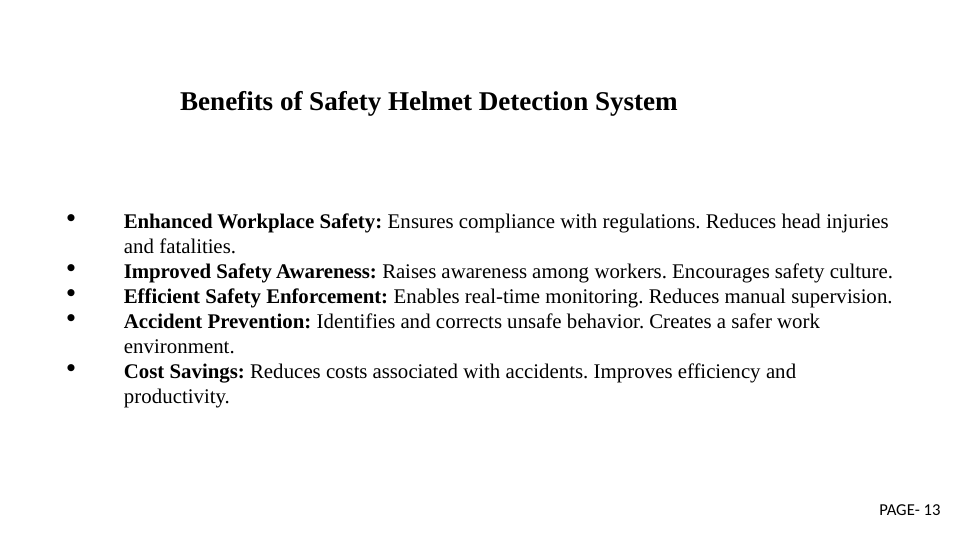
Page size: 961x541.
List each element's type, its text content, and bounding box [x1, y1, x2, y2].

text_box PAGE- 13 [864, 491, 961, 527]
title Benefits of Safety Helmet Detection System [180, 82, 749, 116]
list Enhanced Workplace Safety: Ensures compliance with regulations. Reduces head injuries and fatalities. Improved Safety Awareness: Raises awareness among workers. Encourages safety culture. Efficient Safety Enforcement: Enables real-time monitoring. Reduces manual supervision. Accident Prevention: Identifies and corrects unsafe behavior. Creates a safer work environment. Cost Savings: Reduces costs associated with accidents. Improves efficiency and productivity. [67, 207, 896, 435]
